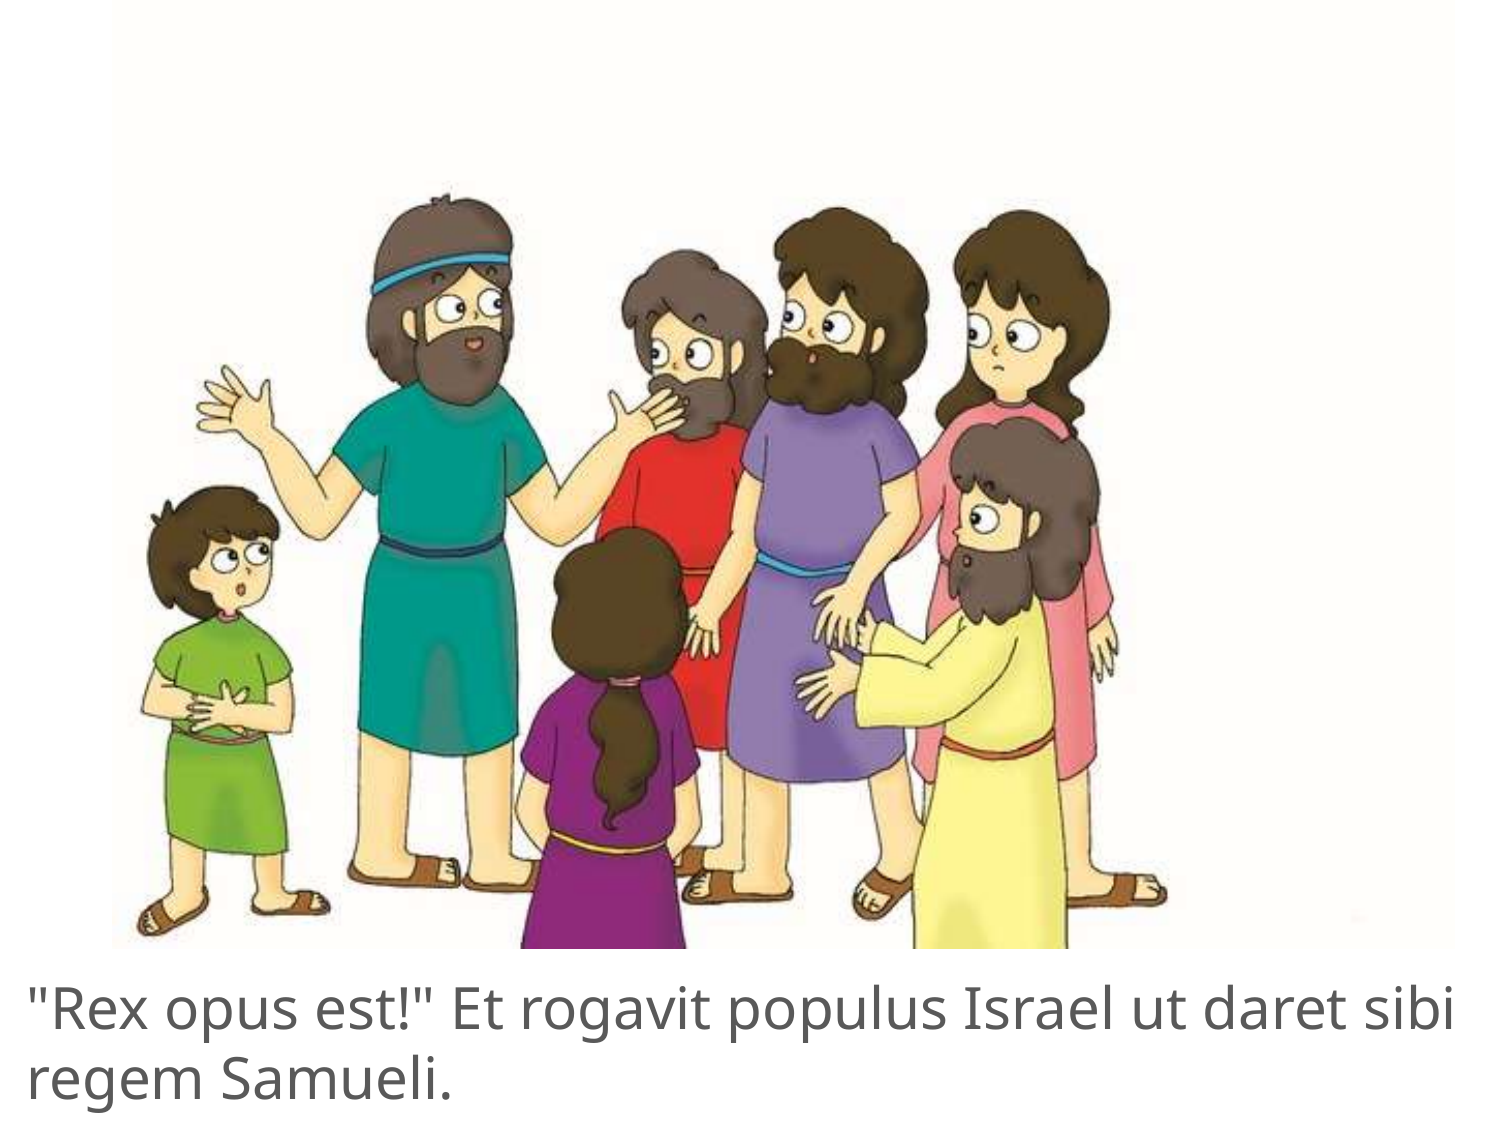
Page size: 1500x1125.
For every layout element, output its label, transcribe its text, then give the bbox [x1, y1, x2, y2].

picture [111, 0, 1455, 950]
text_box "Rex opus est!" Et rogavit populus Israel ut daret sibi regem Samueli. [11, 964, 1483, 1119]
